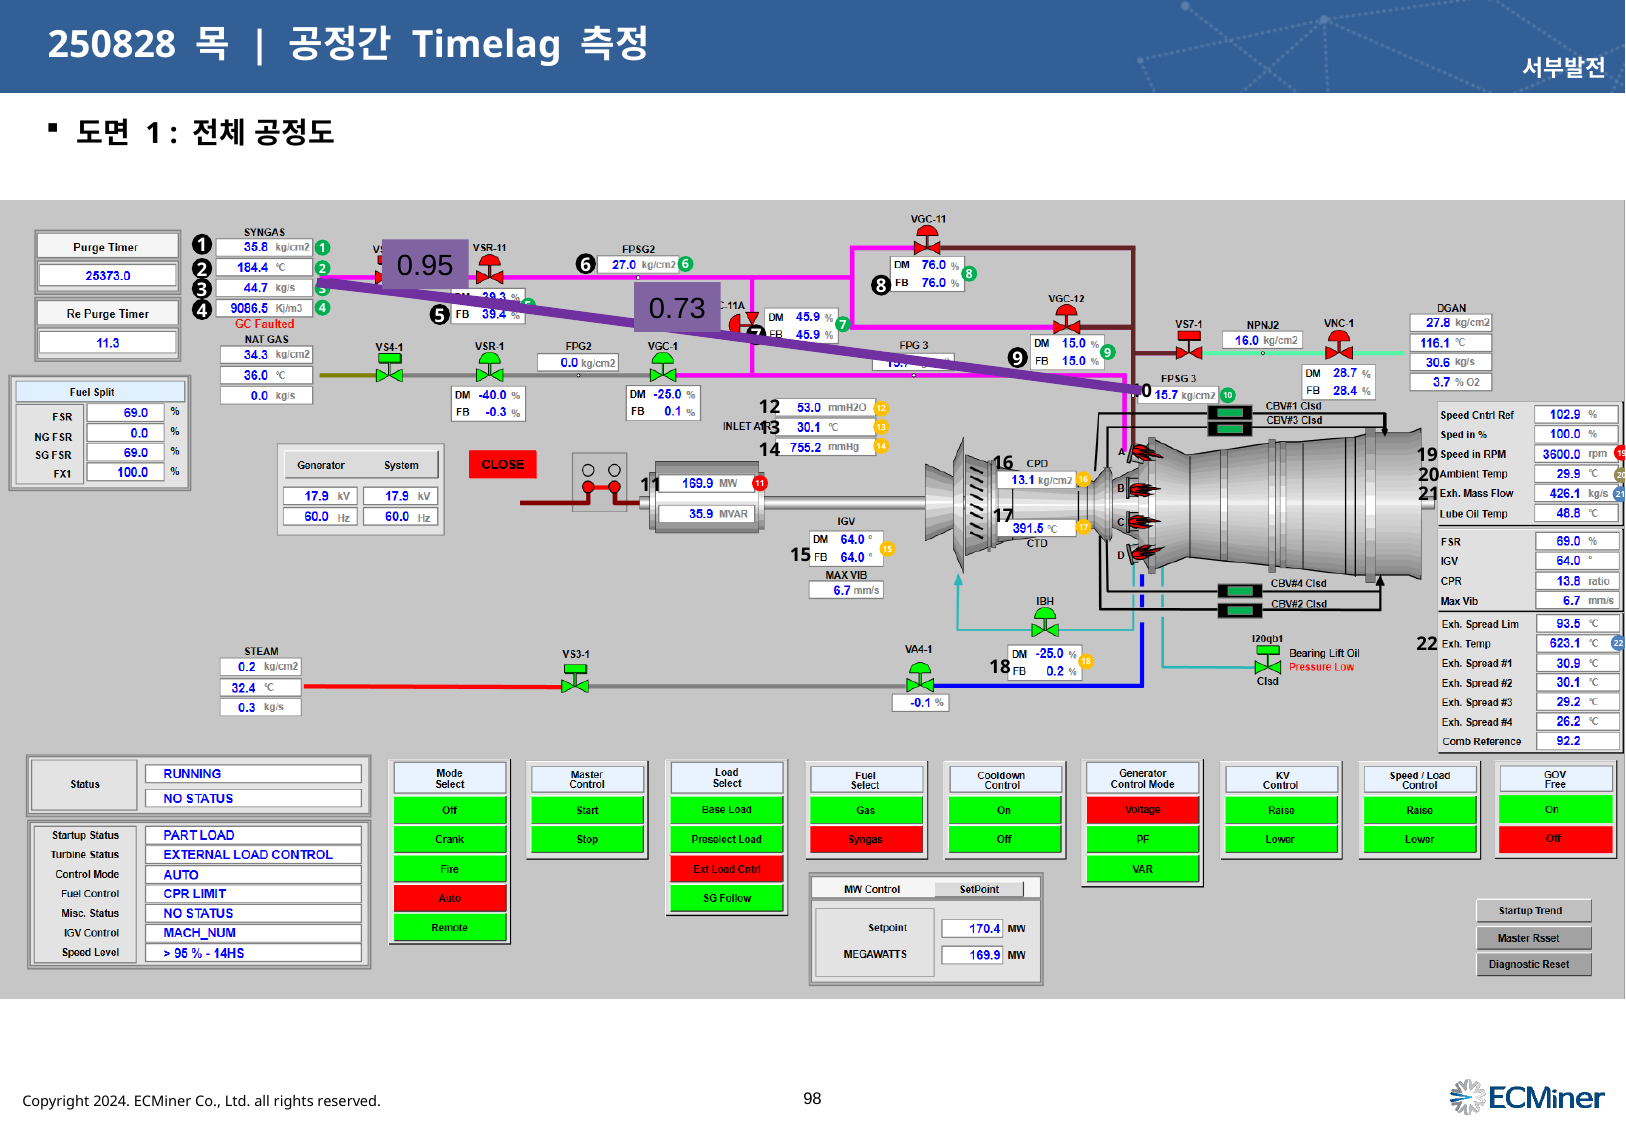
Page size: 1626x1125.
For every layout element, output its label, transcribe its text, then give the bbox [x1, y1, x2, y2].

picture [1450, 1079, 1605, 1115]
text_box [316, 282, 325, 306]
list 서부발전 [1137, 44, 1622, 91]
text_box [0, 199, 1625, 1000]
list 도면 1 : 전체 공정도 [34, 93, 1581, 160]
picture [0, 0, 1625, 93]
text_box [327, 282, 1143, 391]
title 250828 목 | 공정간 Timelag 측정 [32, 12, 1435, 74]
